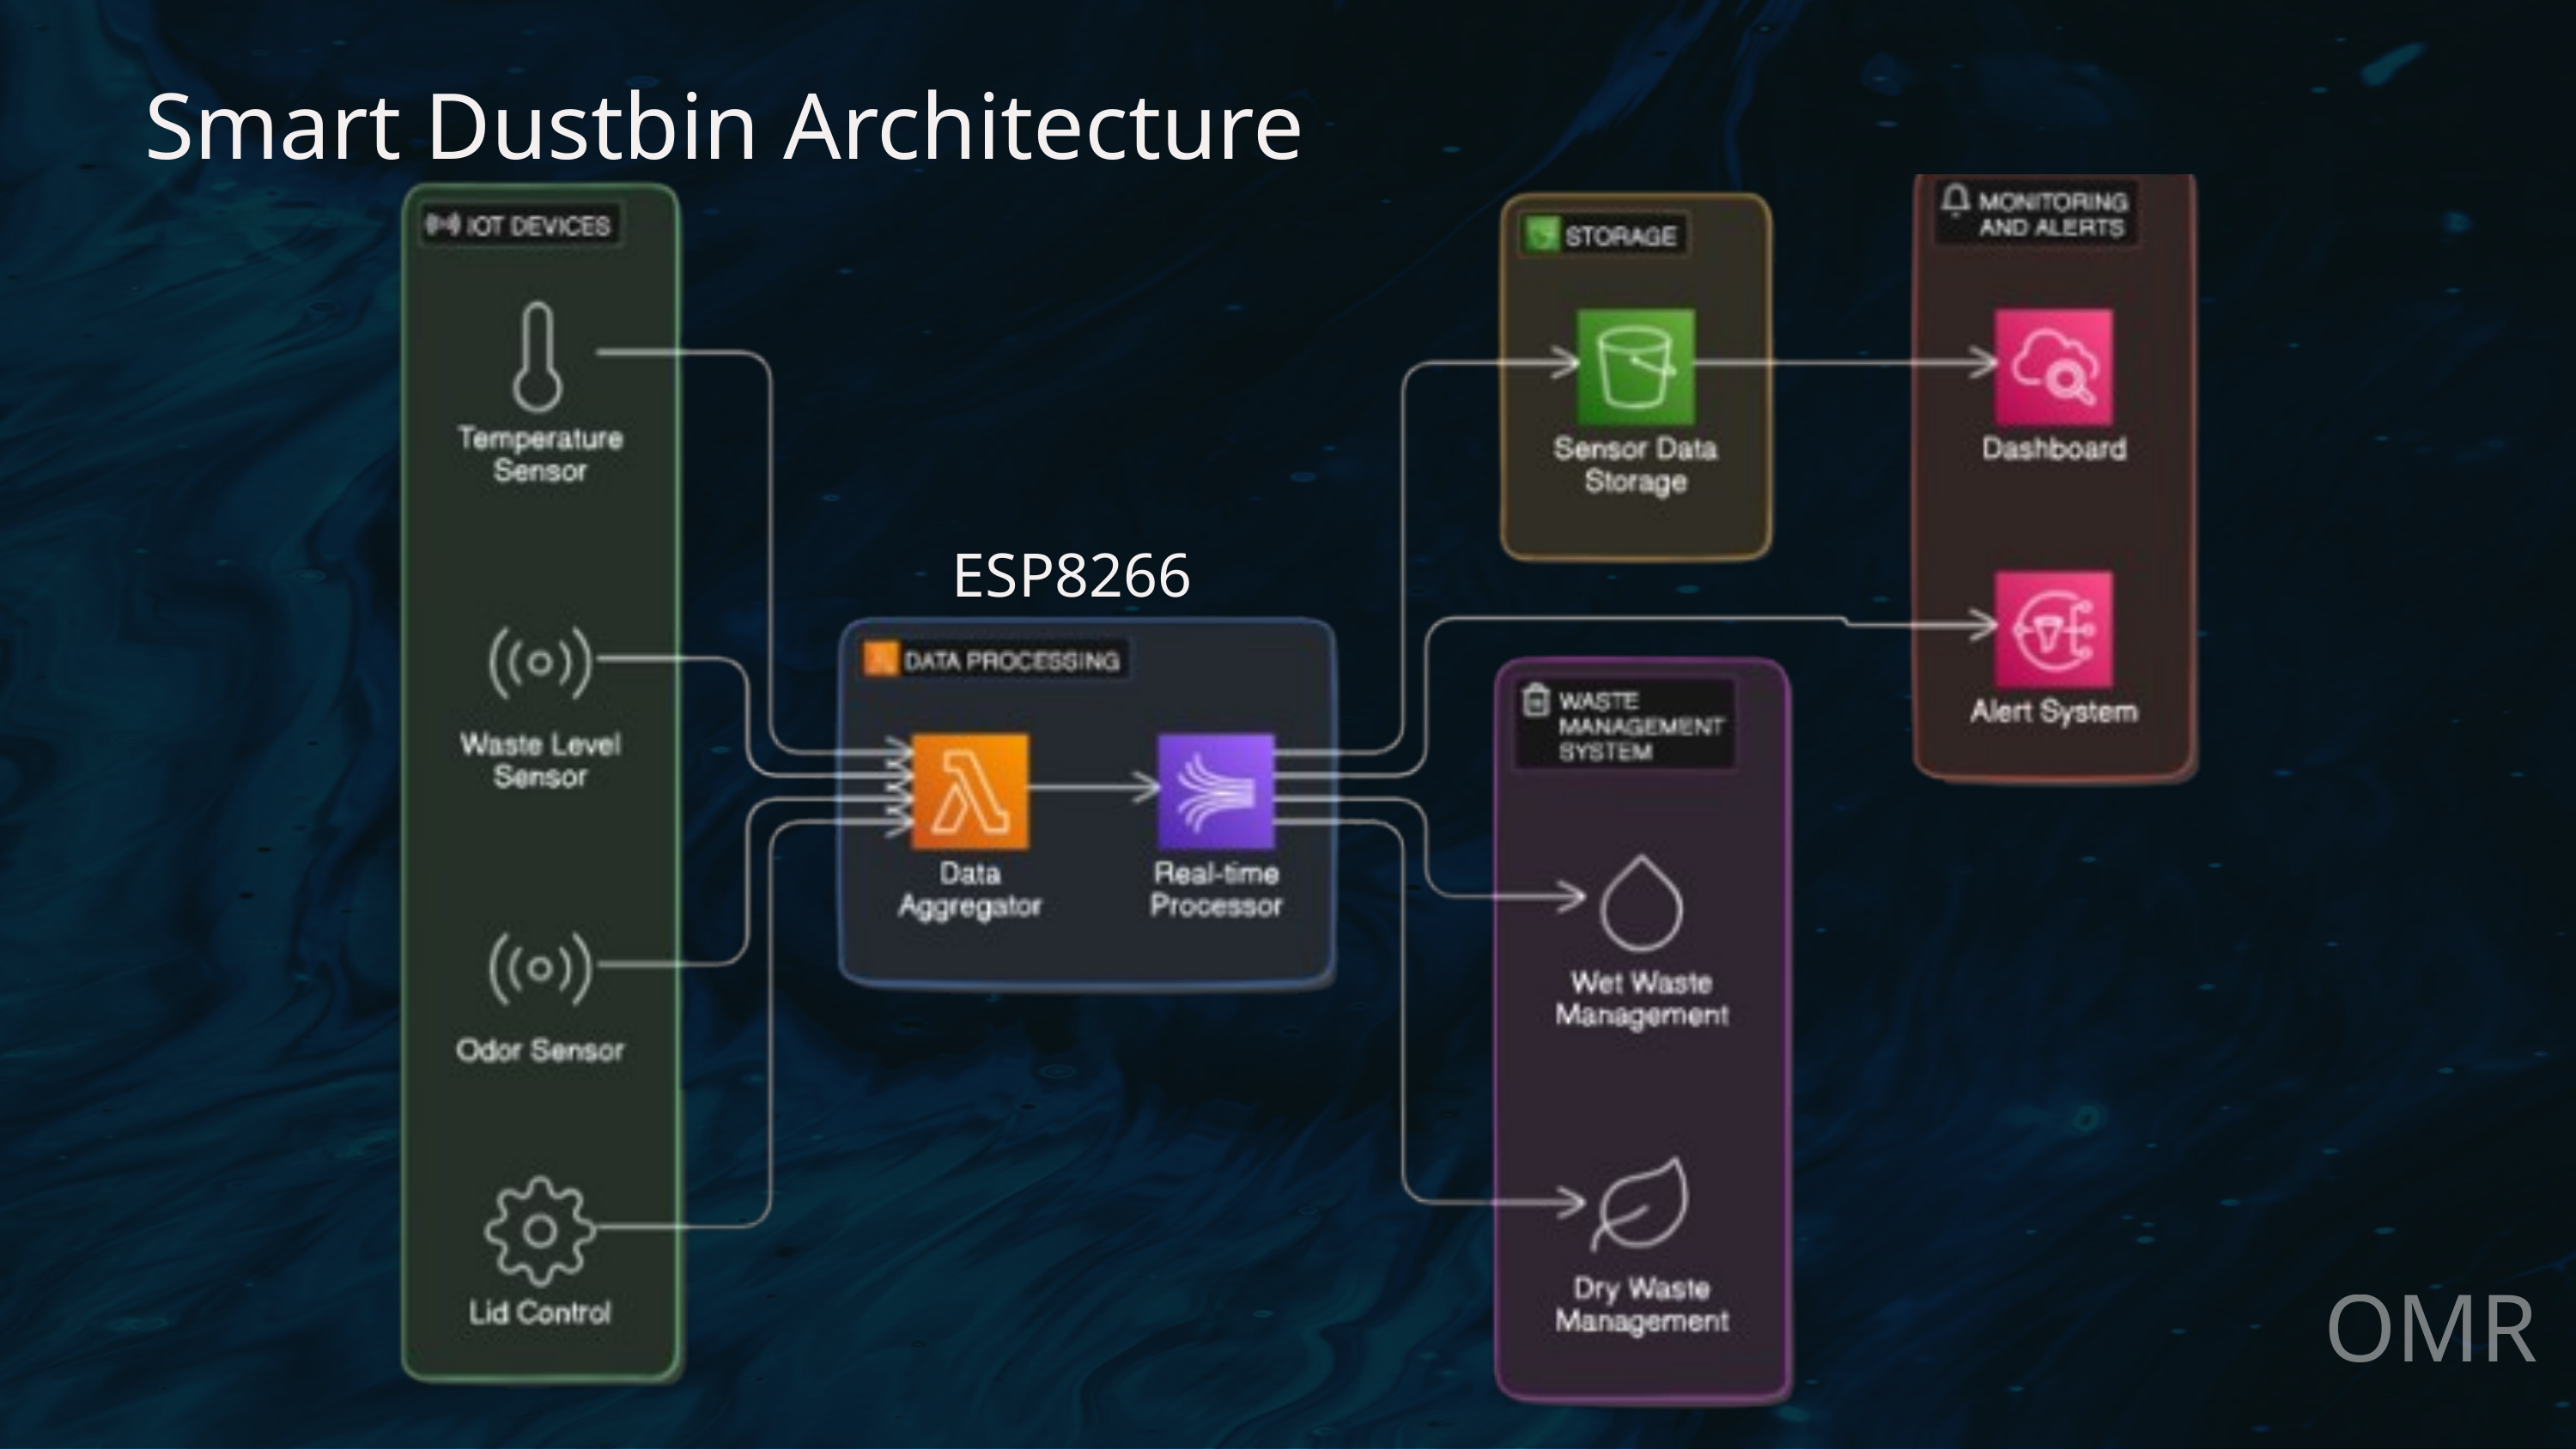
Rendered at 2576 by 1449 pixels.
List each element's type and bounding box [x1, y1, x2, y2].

text_box [0, 0, 2576, 1449]
